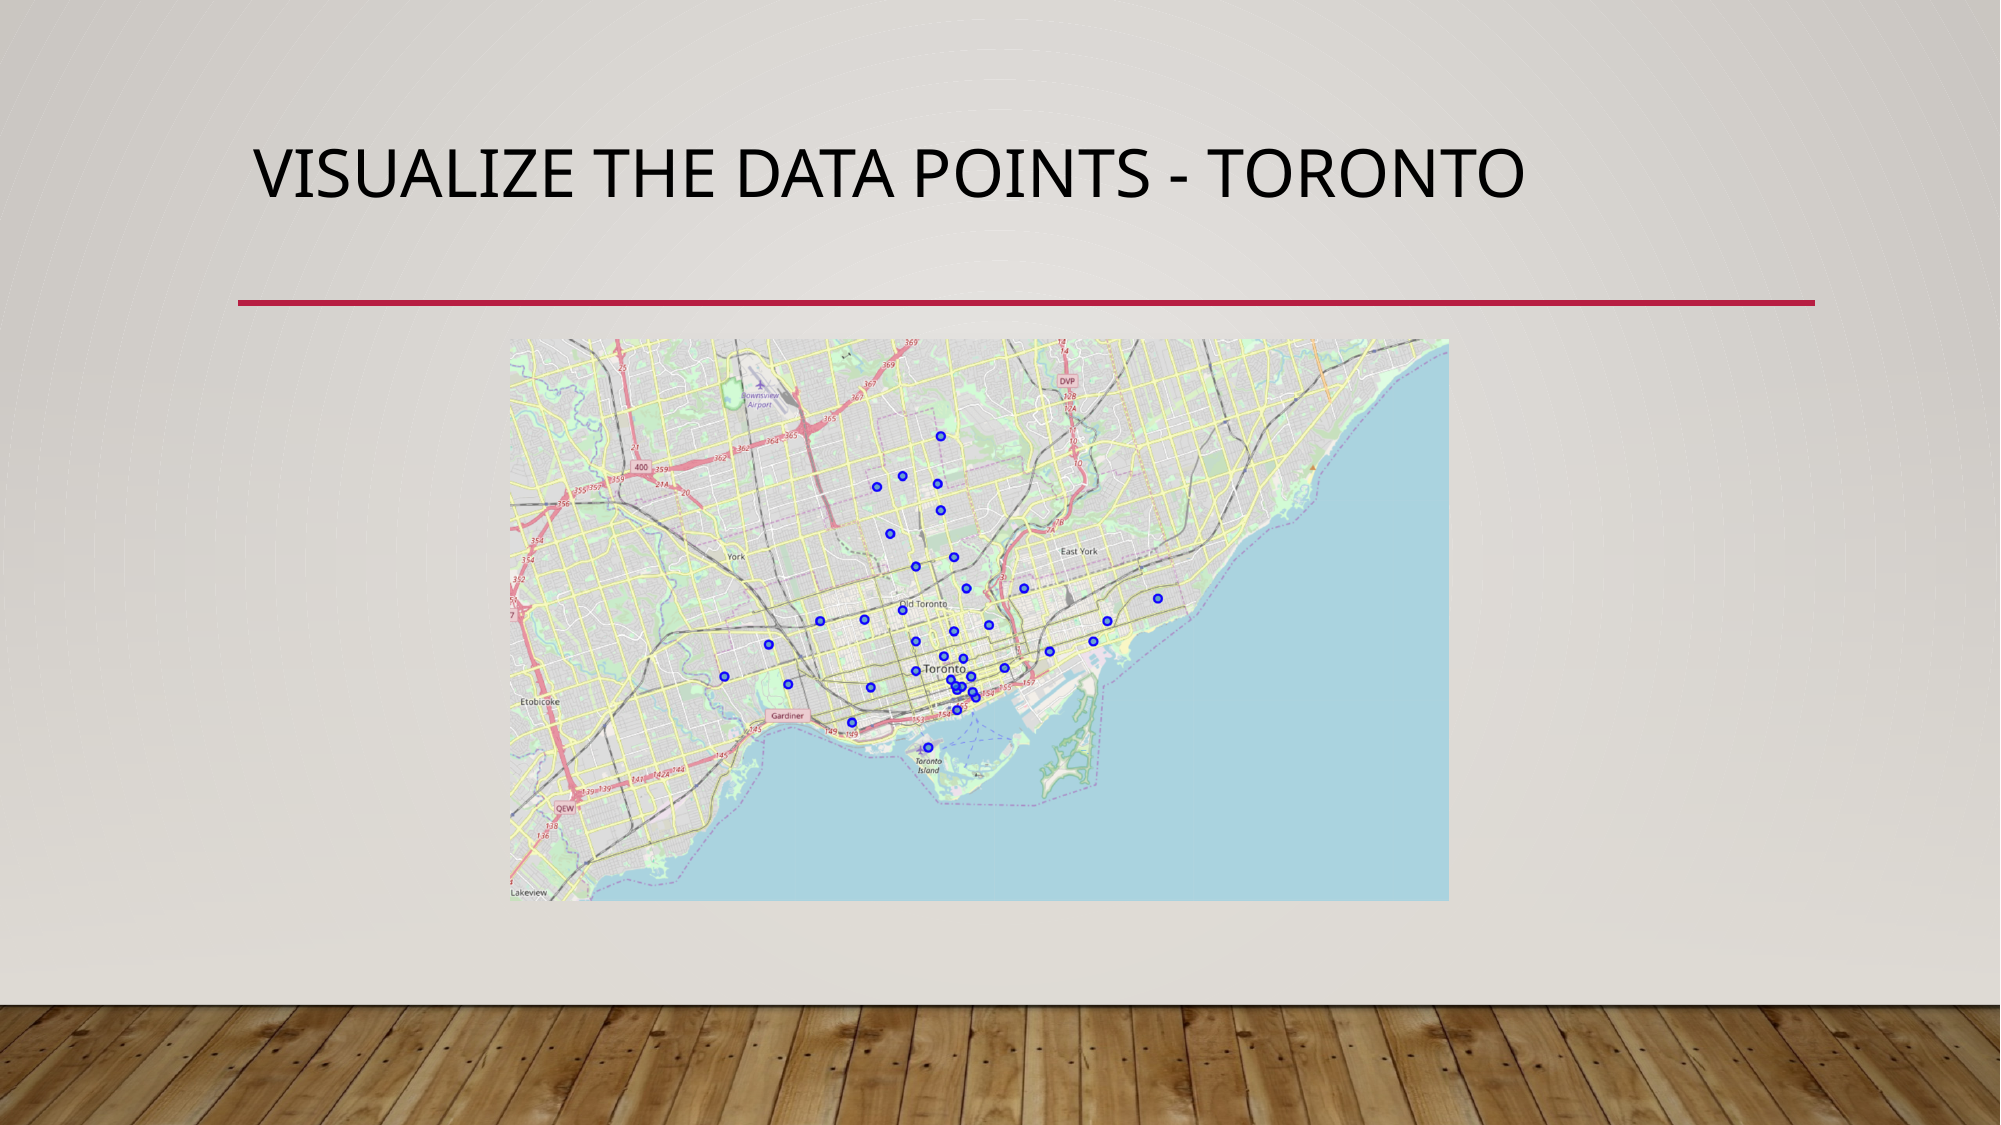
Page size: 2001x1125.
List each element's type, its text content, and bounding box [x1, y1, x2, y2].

picture [0, 1005, 2000, 1125]
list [510, 339, 1449, 901]
title Visualize the data points - Toronto [238, 131, 1814, 305]
